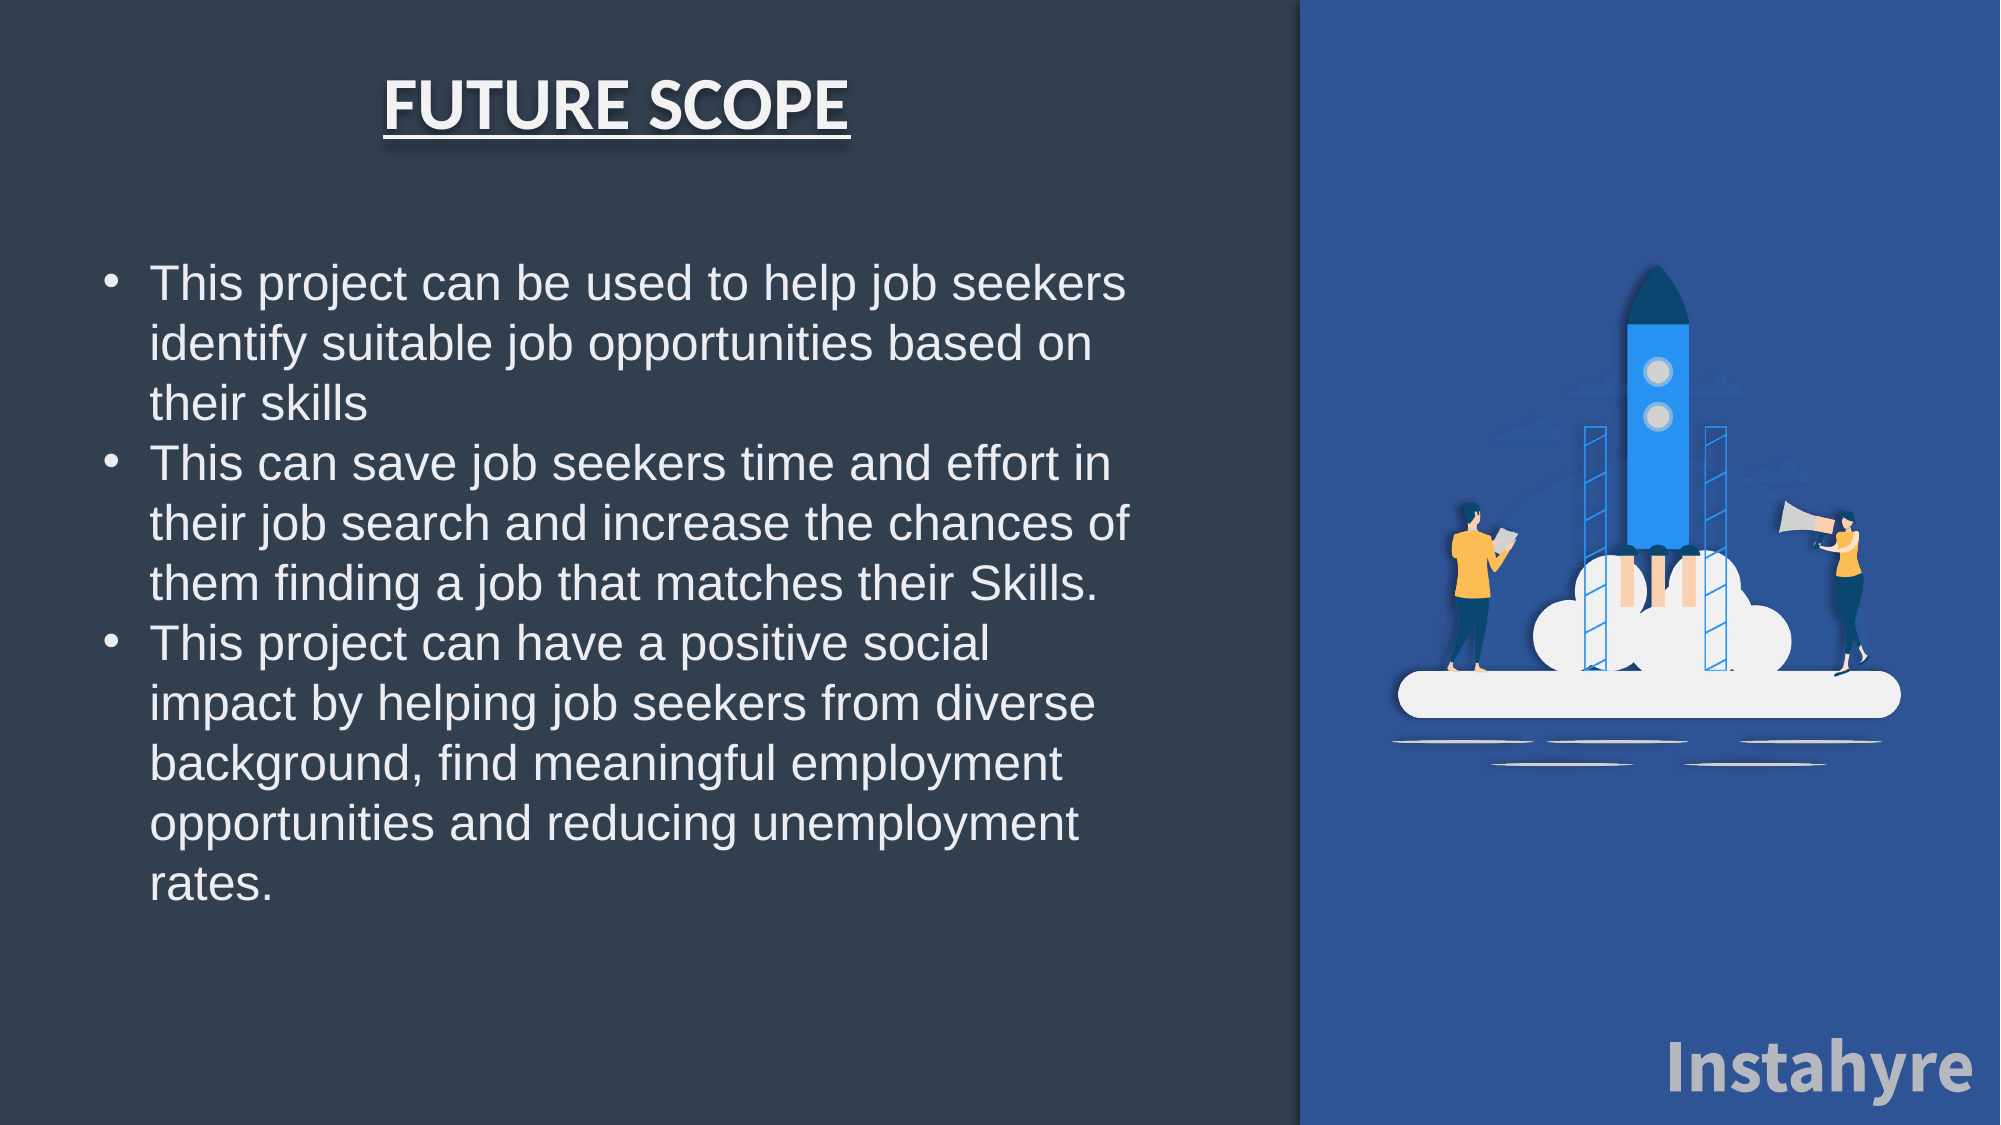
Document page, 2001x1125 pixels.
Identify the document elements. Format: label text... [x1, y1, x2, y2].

picture [1365, 180, 1936, 804]
text_box FUTURE SCOPE [289, 46, 944, 164]
text_box This project can be used to help job seekers identify suitable job opportunities based on their skills This can save job seekers time and effort in their job search and increase the chances of them finding a job that matches their Skills. This project can have a positive social impact by helping job seekers from diverse background, find meaningful employment opportunities and reducing unemployment rates. [87, 243, 1147, 919]
text_box [1301, 0, 2000, 1125]
picture [1670, 1038, 1972, 1106]
